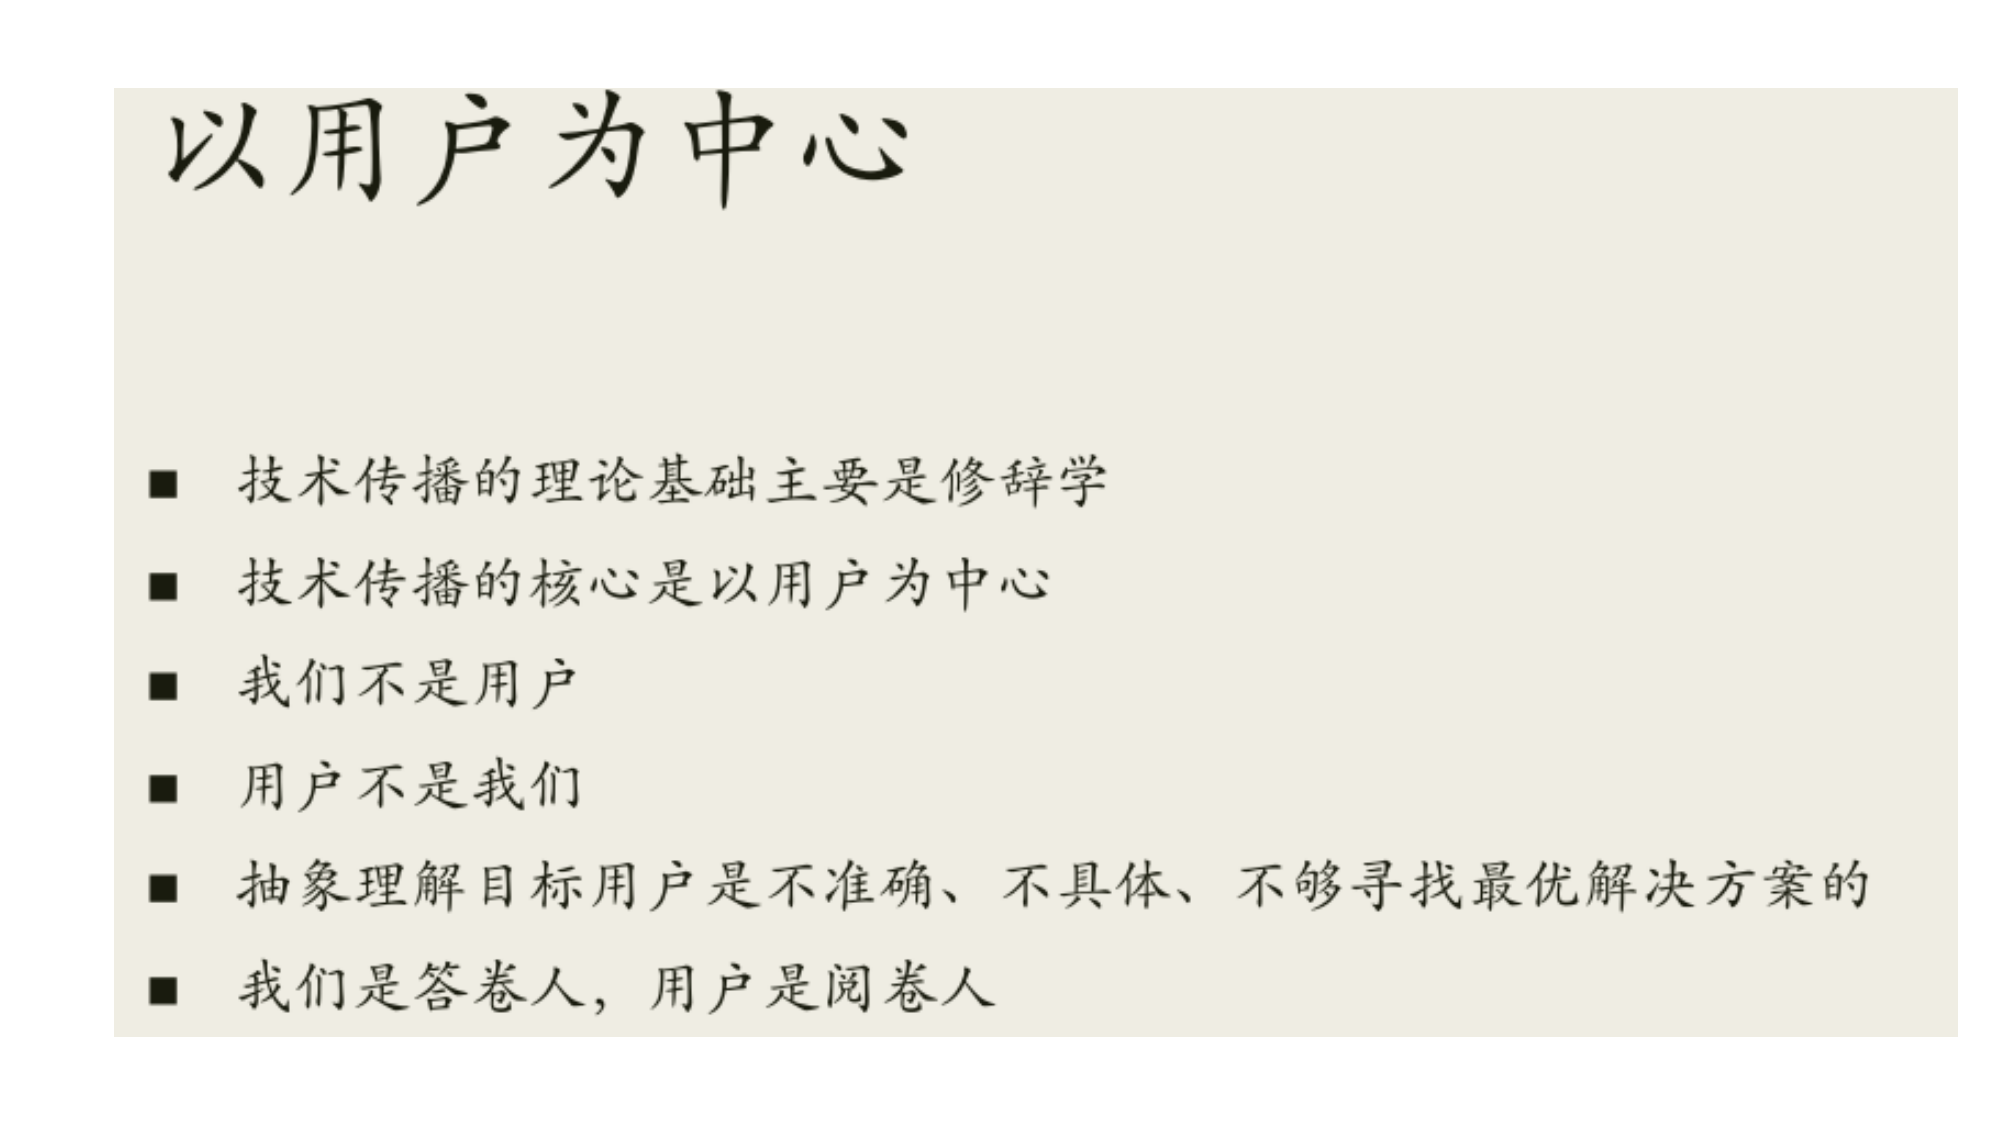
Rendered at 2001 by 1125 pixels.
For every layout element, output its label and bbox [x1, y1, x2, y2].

picture [114, 88, 1958, 1037]
